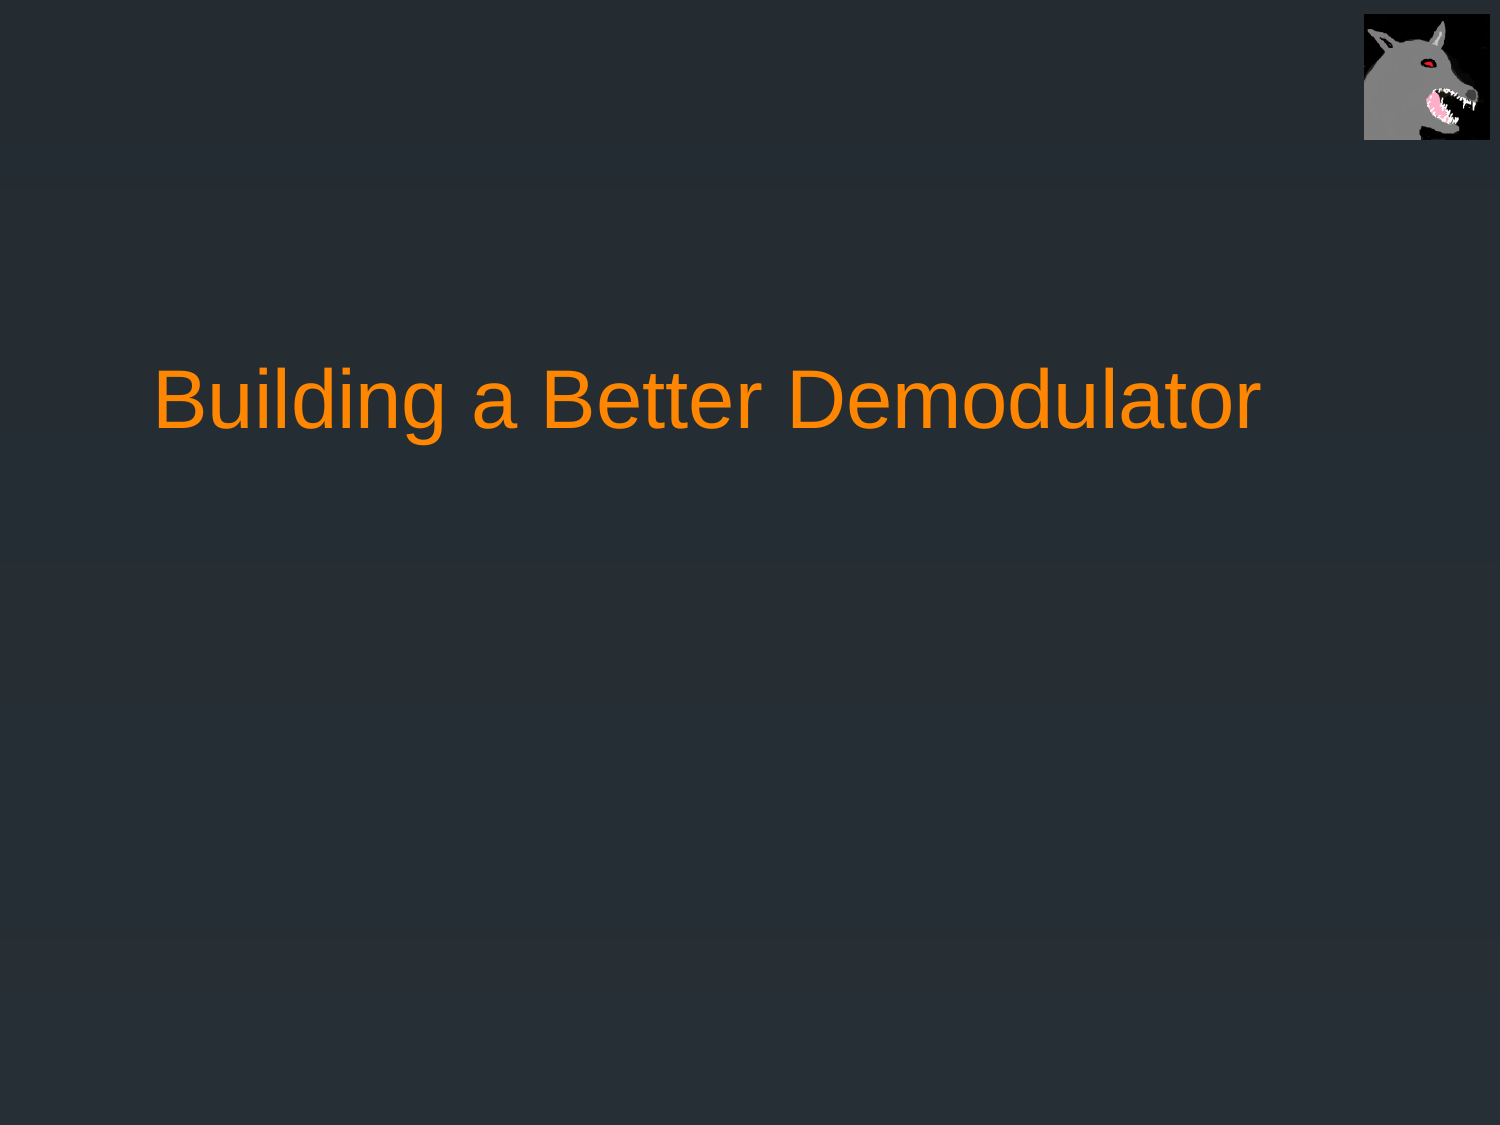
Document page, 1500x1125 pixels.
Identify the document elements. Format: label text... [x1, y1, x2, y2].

picture [1364, 14, 1490, 140]
title Building a Better Demodulator [137, 337, 1338, 550]
